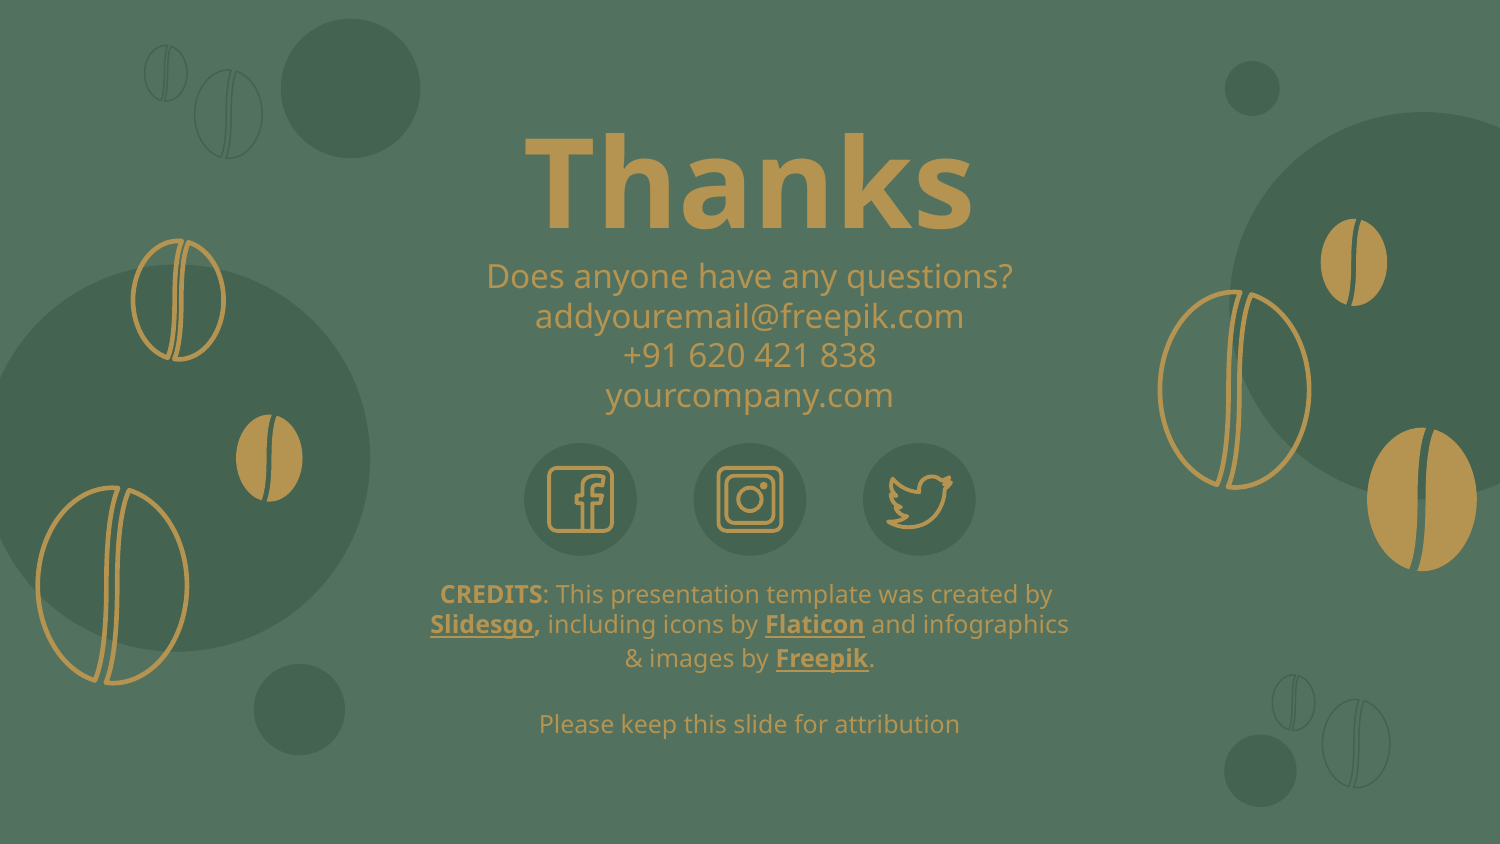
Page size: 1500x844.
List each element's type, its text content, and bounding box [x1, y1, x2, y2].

text_box [886, 474, 953, 530]
title Thanks [368, 88, 1132, 240]
text_box [547, 465, 614, 533]
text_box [37, 240, 303, 684]
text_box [1159, 218, 1477, 572]
text_box Please keep this slide for attribution [492, 689, 1007, 756]
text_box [0, 264, 371, 756]
text_box [863, 443, 976, 556]
text_box [524, 443, 637, 556]
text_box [1224, 60, 1500, 500]
subtitle Does anyone have any questions? addyouremail@freepik.com +91 620 421 838 yourcompany.com [439, 239, 1061, 440]
text_box [693, 443, 807, 556]
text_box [716, 465, 784, 534]
